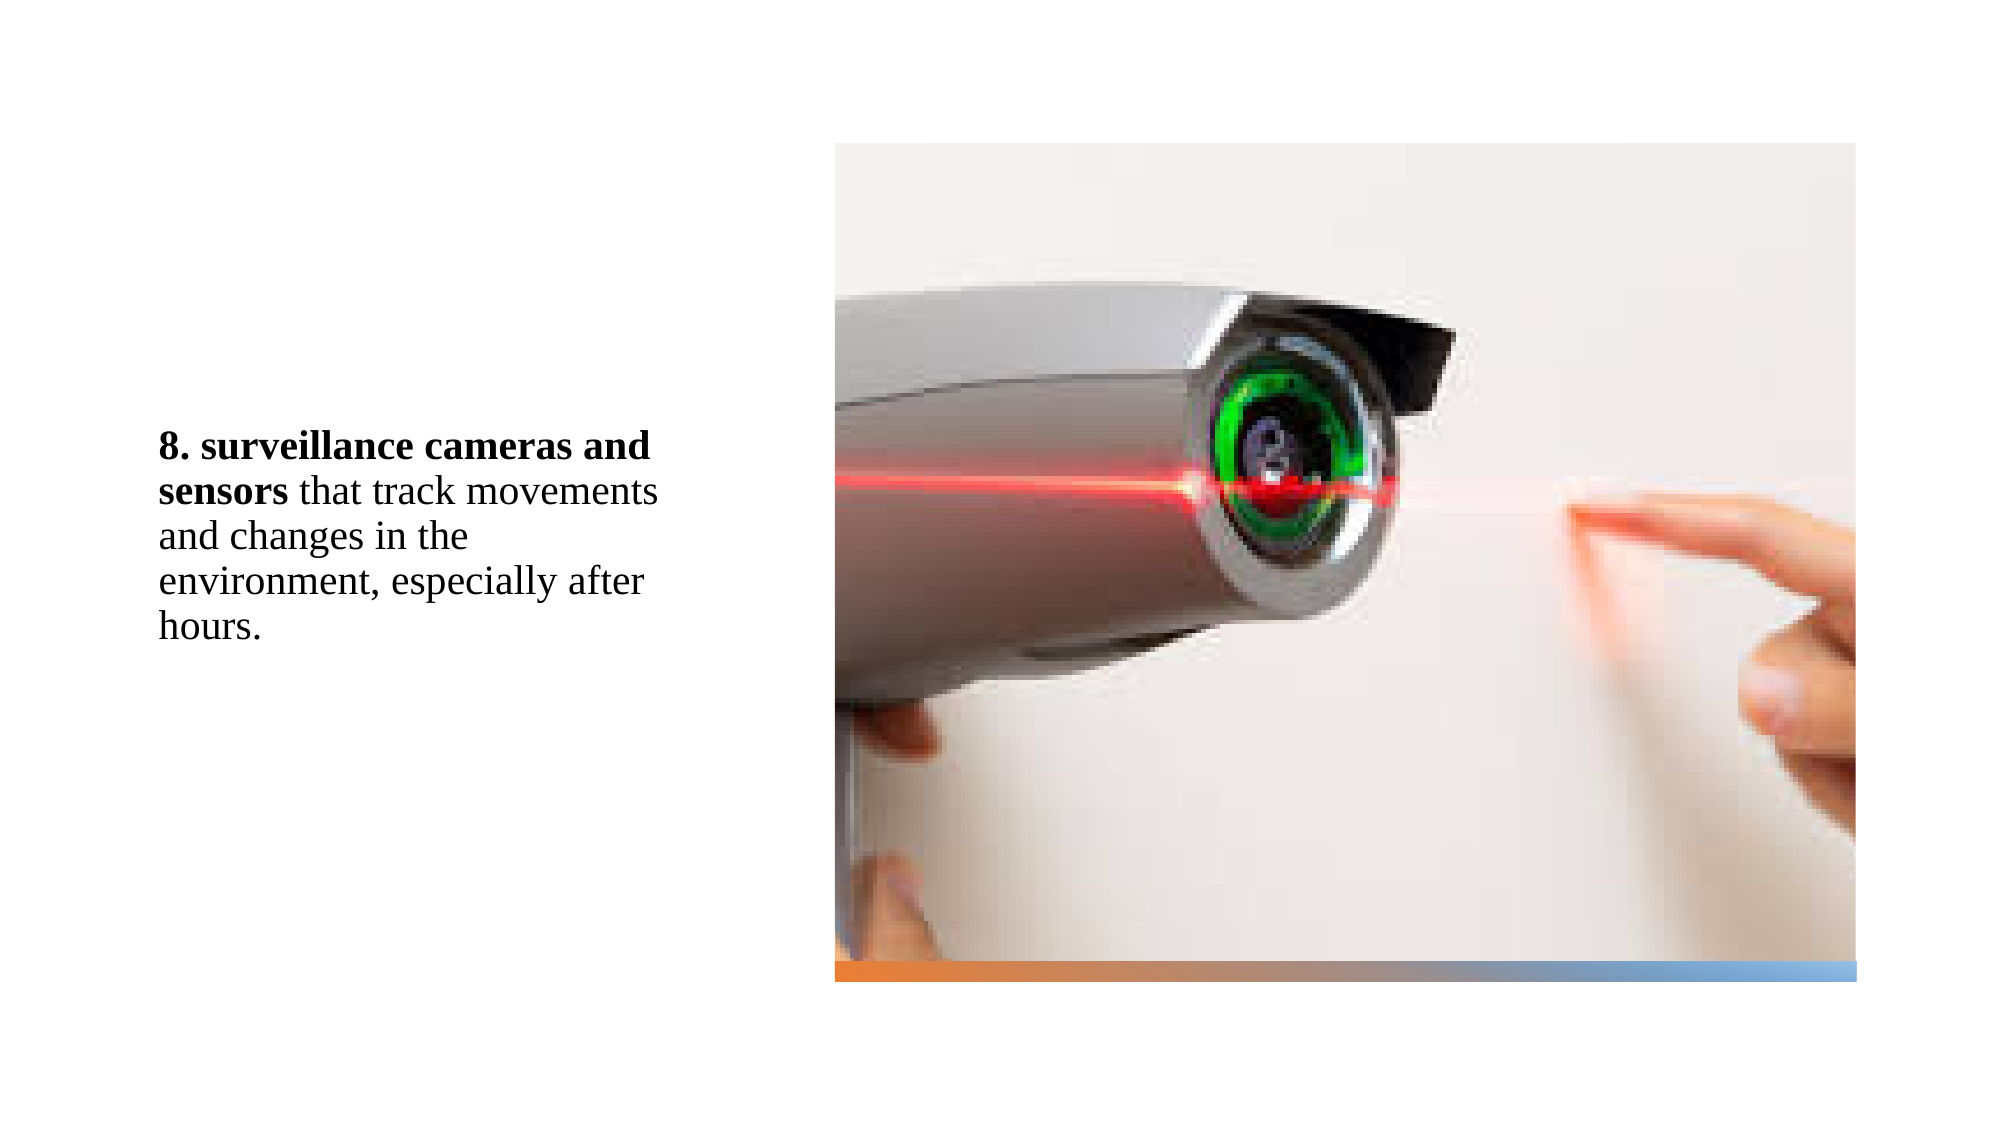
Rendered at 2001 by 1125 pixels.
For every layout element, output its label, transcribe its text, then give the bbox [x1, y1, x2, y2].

list 8. surveillance cameras and sensors that track movements and changes in the environment, especially after hours. [143, 415, 693, 982]
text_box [834, 961, 1857, 982]
picture [834, 143, 1856, 961]
